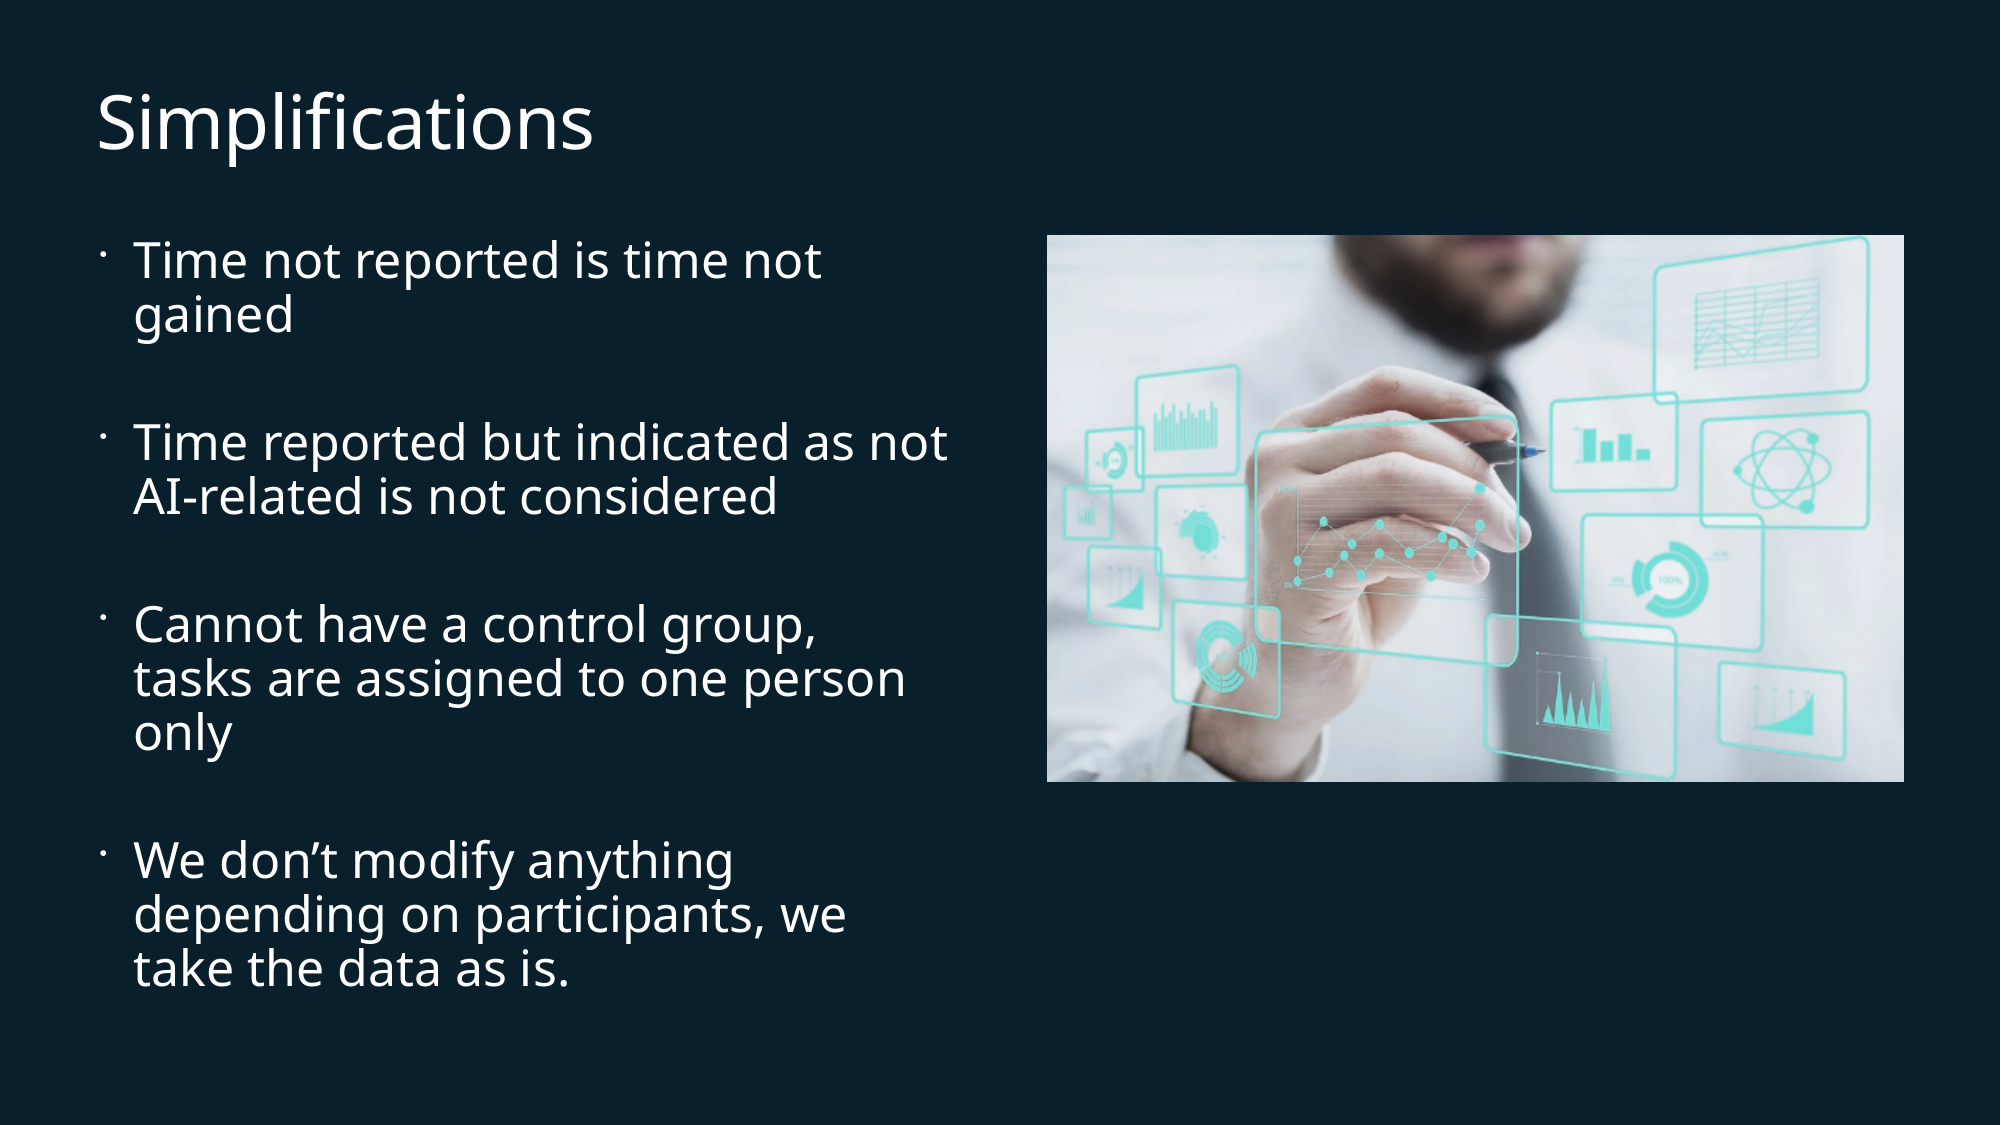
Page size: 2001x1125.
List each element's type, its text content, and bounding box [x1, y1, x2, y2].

list Time not reported is time not gained Time reported but indicated as not AI-related is not considered Cannot have a control group, tasks are assigned to one person only We don’t modify anything depending on participants, we take the data as is. [95, 235, 951, 1029]
title Simplifications [96, 75, 1904, 166]
picture [1047, 235, 1905, 782]
